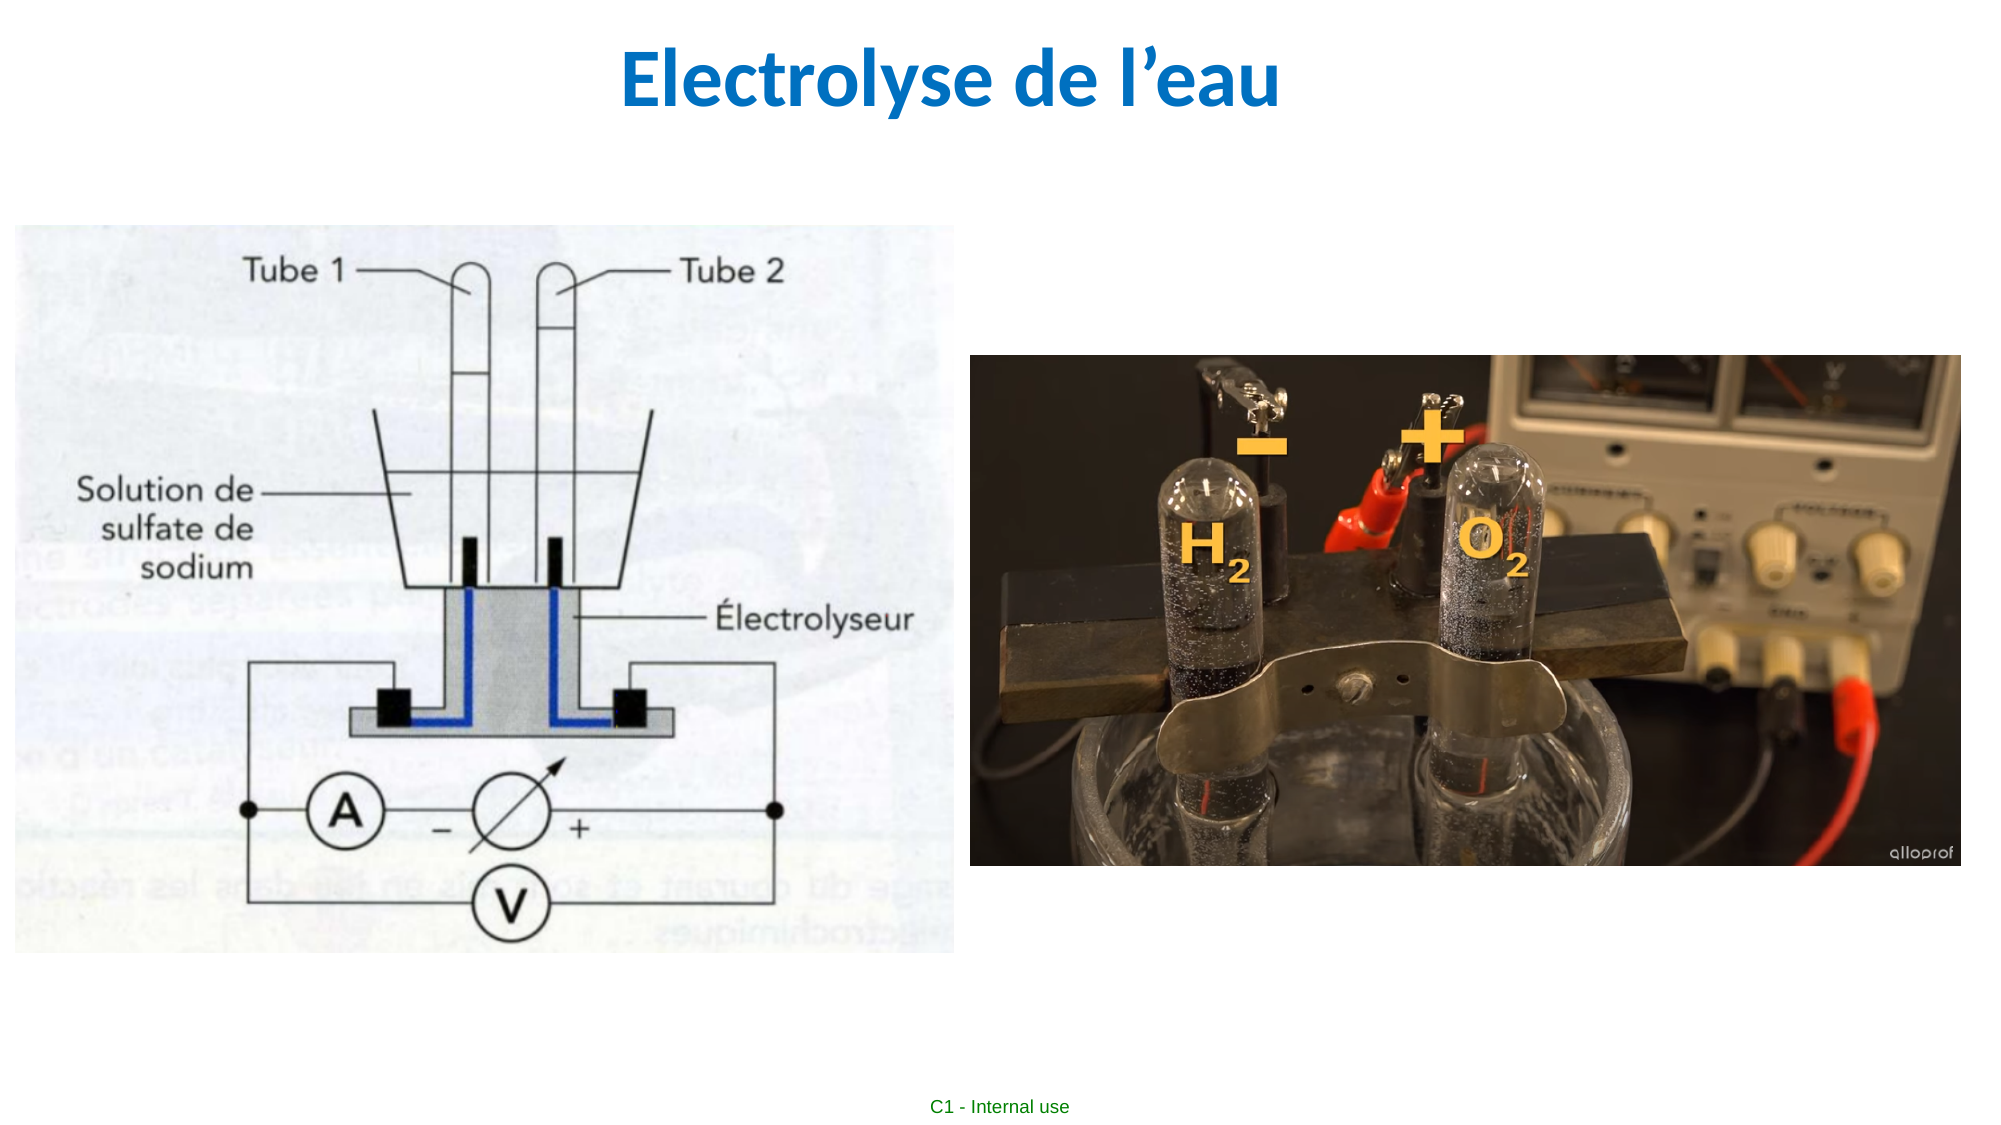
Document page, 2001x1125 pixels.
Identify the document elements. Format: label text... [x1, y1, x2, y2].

picture [970, 355, 1961, 866]
picture [15, 225, 954, 953]
text_box Electrolyse de l’eau [15, 16, 1888, 131]
